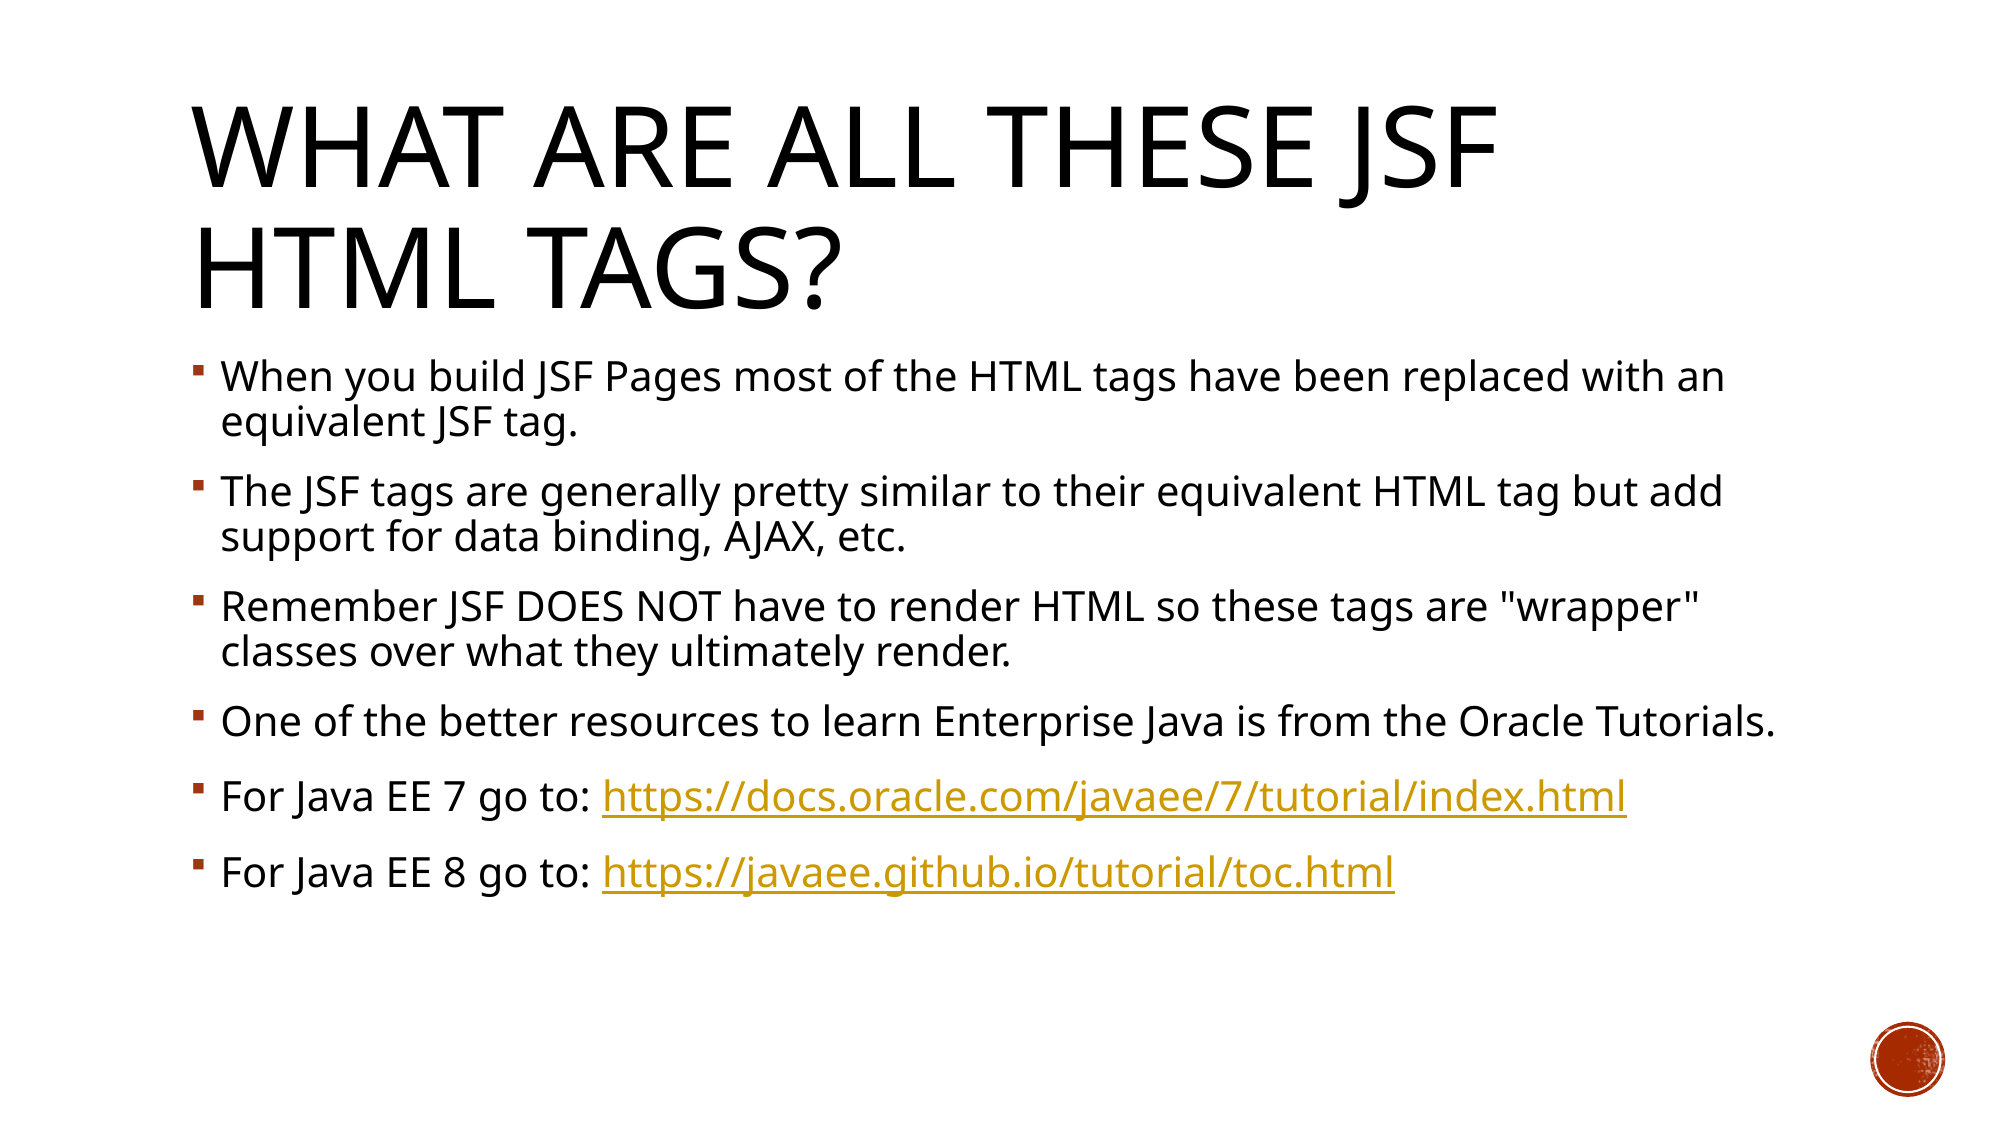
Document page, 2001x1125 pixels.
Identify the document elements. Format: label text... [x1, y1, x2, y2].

list When you build JSF Pages most of the HTML tags have been replaced with an equivalent JSF tag. The JSF tags are generally pretty similar to their equivalent HTML tag but add support for data binding, AJAX, etc. Remember JSF DOES NOT have to render HTML so these tags are "wrapper" classes over what they ultimately render. One of the better resources to learn Enterprise Java is from the Oracle Tutorials. For Java EE 7 go to: https://docs.oracle.com/javaee/7/tutorial/index.html For Java EE 8 go to: https://javaee.github.io/tutorial/toc.html [175, 348, 1826, 1013]
title What are all these JSF HTML tags? [175, 79, 1826, 344]
